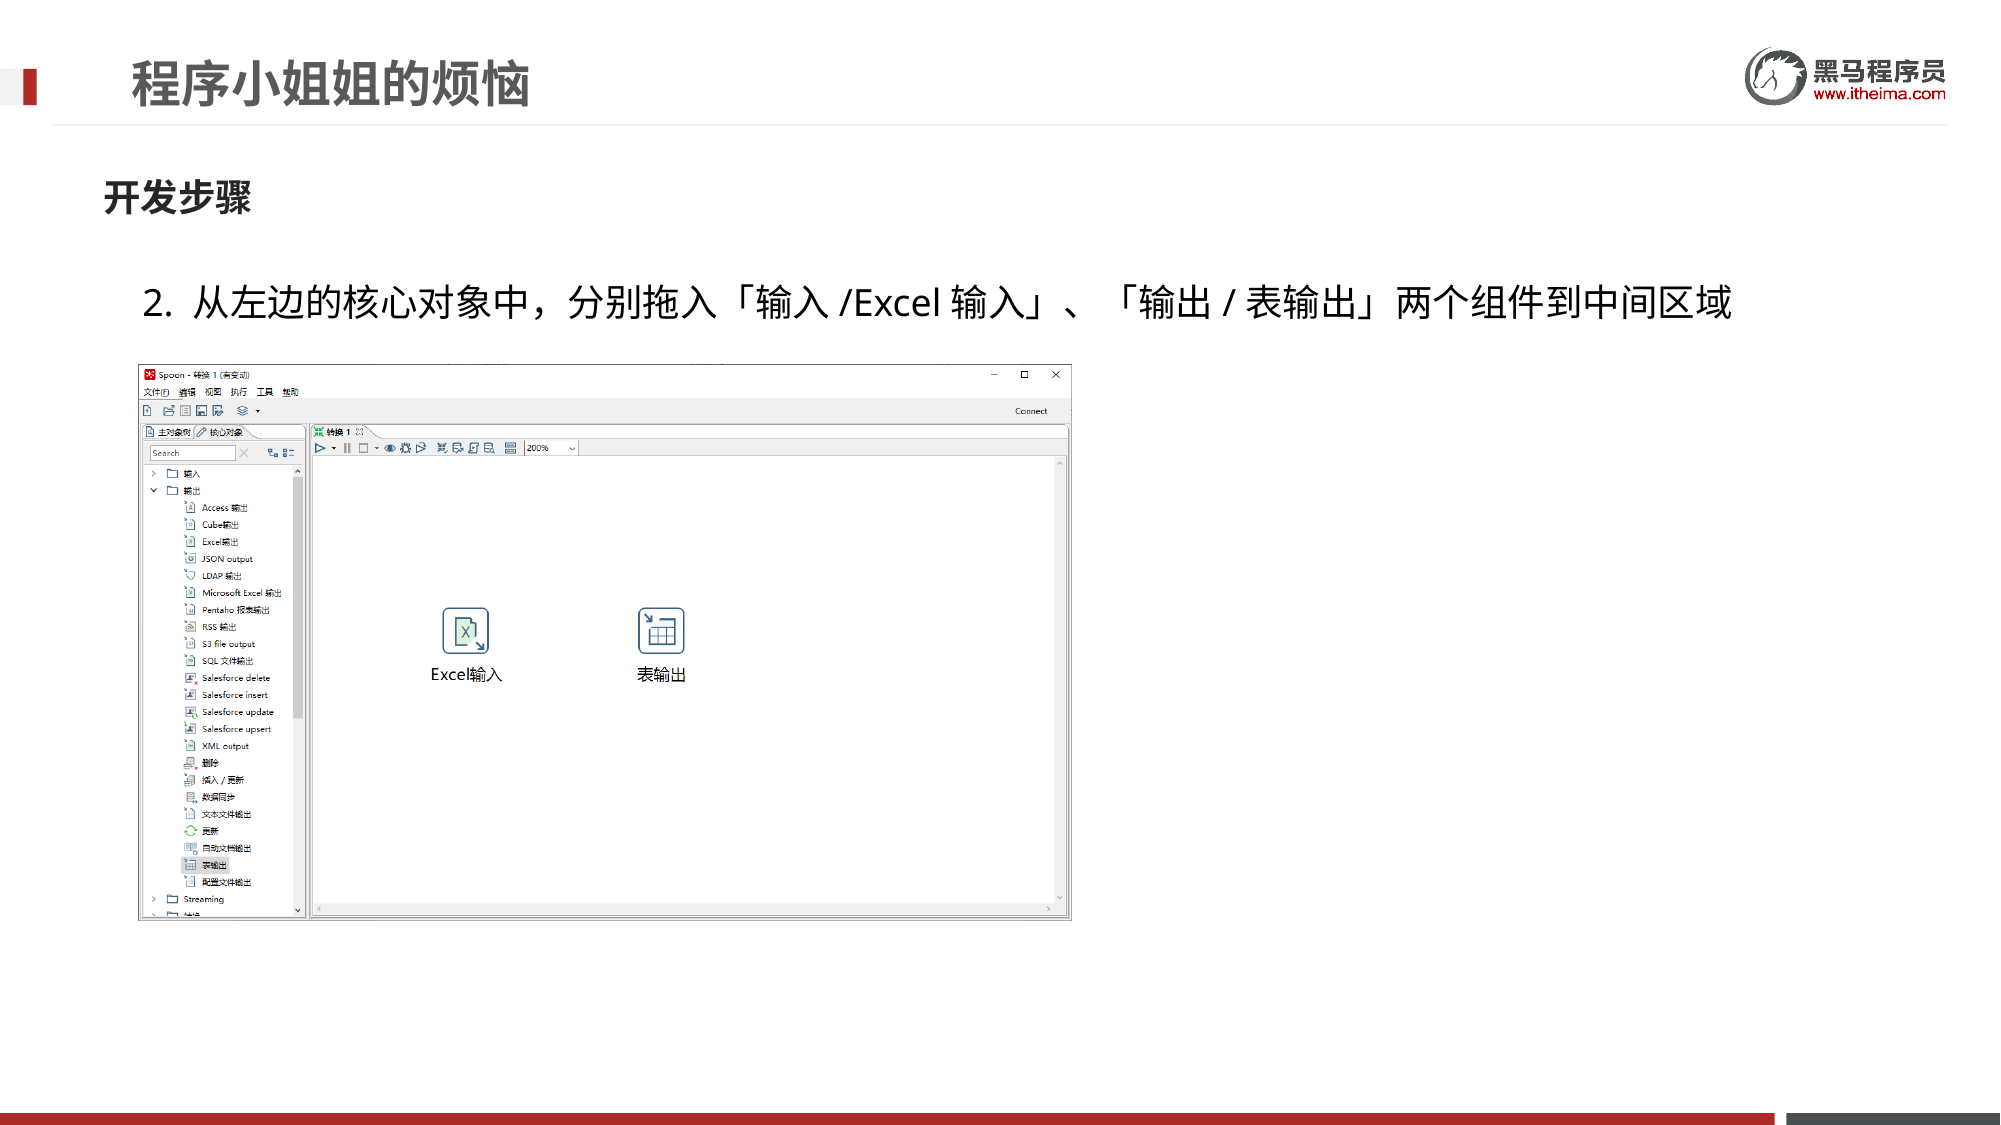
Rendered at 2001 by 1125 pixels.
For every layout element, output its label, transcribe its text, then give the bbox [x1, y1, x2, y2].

text_box 2. 从左边的核心对象中，分别拖入「输入/Excel输入」、「输出/表输出」两个组件到中间区域 [127, 271, 1987, 332]
title 程序小姐姐的烦恼 [116, 40, 1556, 125]
list 开发步骤 [88, 153, 1852, 239]
picture [138, 364, 1073, 921]
picture [1744, 46, 1946, 106]
